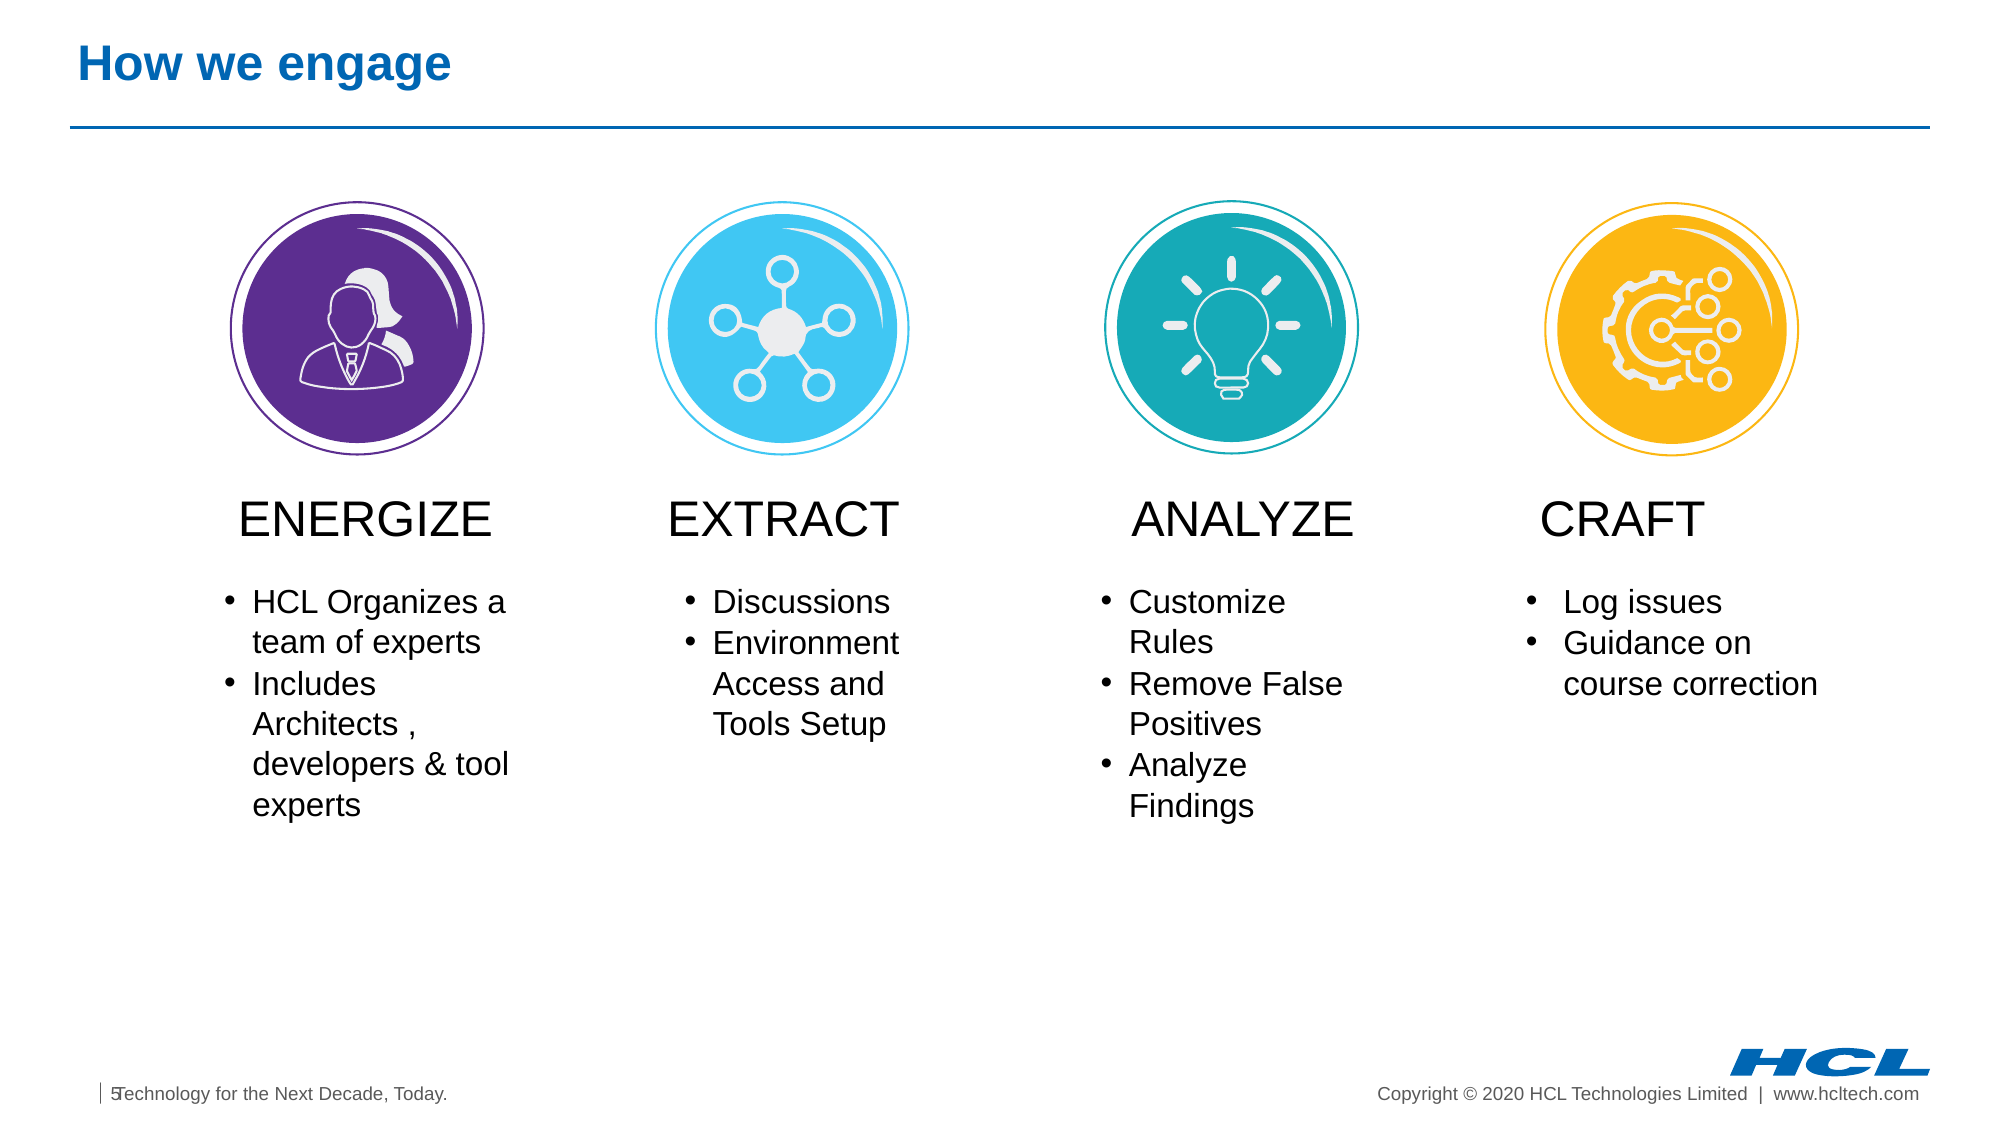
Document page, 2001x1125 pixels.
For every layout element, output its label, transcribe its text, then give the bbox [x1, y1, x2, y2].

text_box Discussions Environment Access and Tools Setup [683, 578, 930, 742]
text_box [655, 201, 909, 455]
text_box CRAFT [1504, 498, 1741, 569]
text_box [230, 201, 484, 455]
text_box EXTRACT [659, 498, 907, 569]
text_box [1104, 200, 1359, 454]
text_box Log issues Guidance on course correction [1524, 578, 1825, 702]
text_box ENERGIZE [218, 498, 513, 569]
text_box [1545, 202, 1799, 456]
title How we engage [69, 0, 1931, 120]
text_box HCL Organizes a team of experts Includes Architects , developers & tool experts [222, 578, 523, 823]
text_box ANALYZE [1110, 498, 1375, 569]
text_box Customize Rules Remove False Positives Analyze Findings [1099, 578, 1364, 824]
